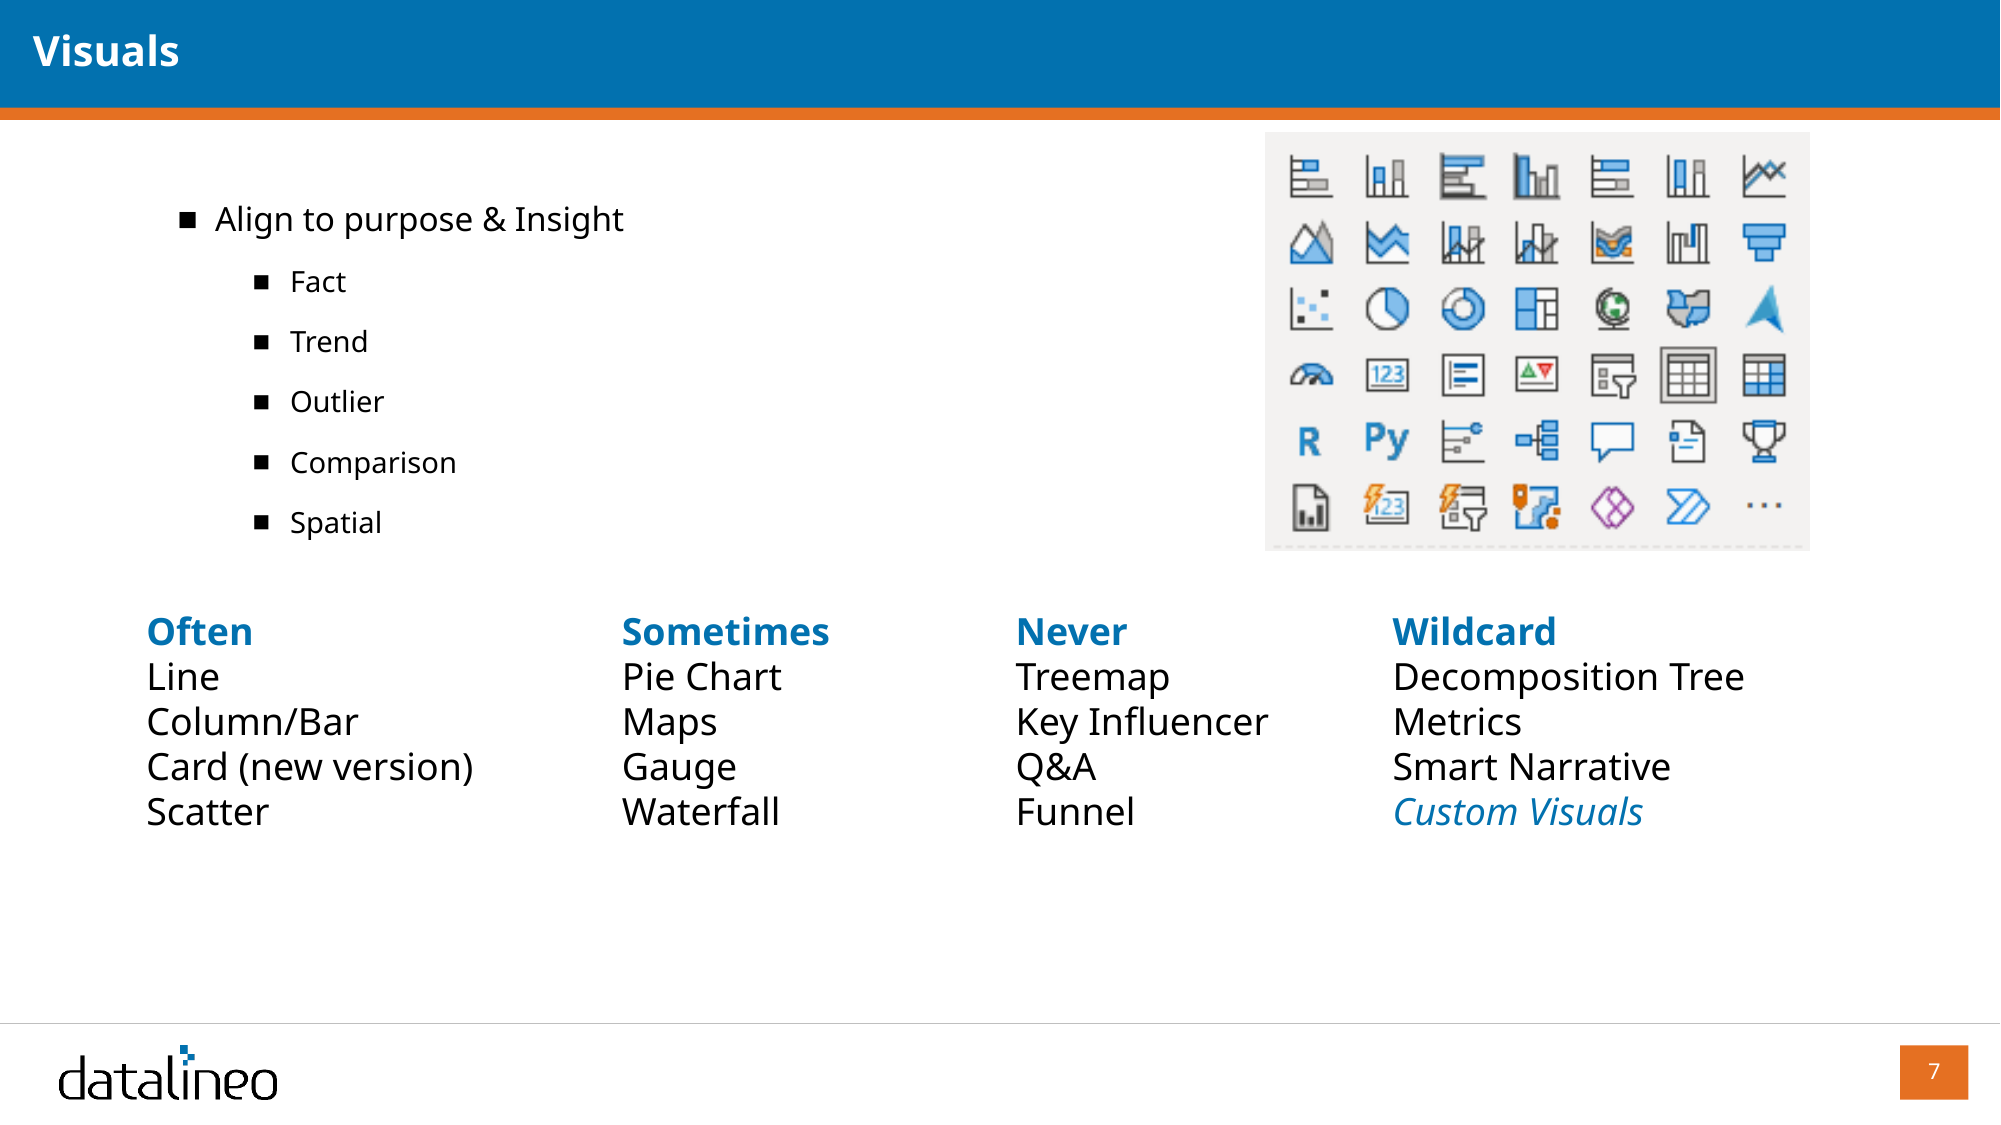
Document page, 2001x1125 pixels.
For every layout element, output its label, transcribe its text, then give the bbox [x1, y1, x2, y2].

text_box Often Line Column/Bar Card (new version) Scatter [131, 600, 489, 931]
title Visuals [17, 12, 1693, 94]
text_box Never Treemap Key Influencer Q&A Funnel [1000, 600, 1285, 931]
list Align to purpose & Insight Fact Trend Outlier Comparison Spatial [162, 191, 1838, 919]
picture [1265, 132, 1810, 551]
text_box Sometimes Pie Chart Maps Gauge Waterfall [607, 600, 846, 931]
slide_number 7 [1900, 1045, 1969, 1100]
picture [59, 1045, 277, 1100]
text_box Wildcard Decomposition Tree Metrics Smart Narrative Custom Visuals [1377, 600, 1761, 886]
